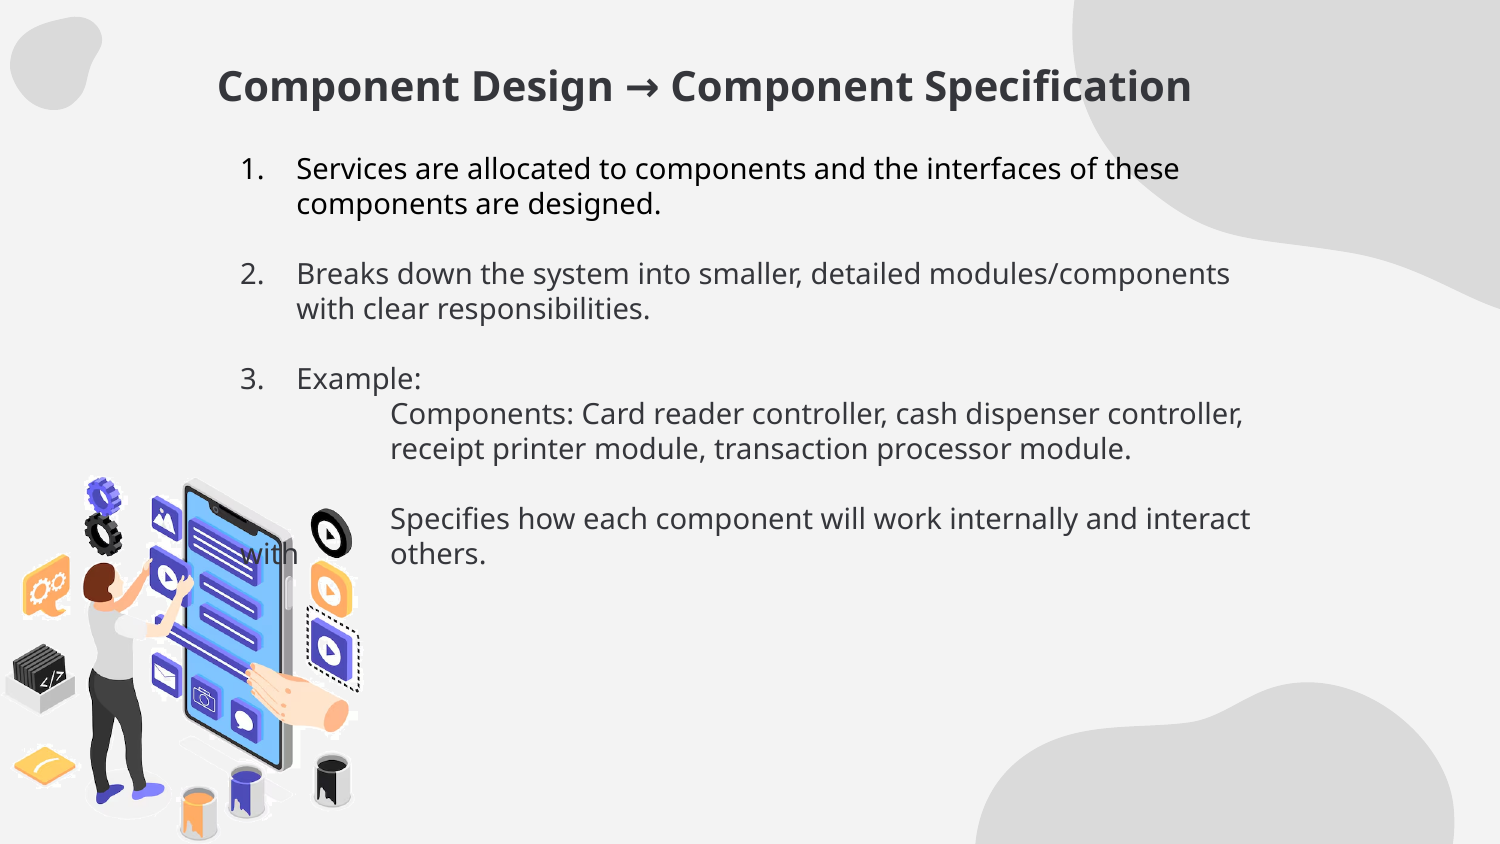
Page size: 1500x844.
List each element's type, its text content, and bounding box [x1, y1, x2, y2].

title Component Design → Component Specification [136, 54, 1274, 125]
picture [0, 433, 408, 844]
text_box Services are allocated to components and the interfaces of these components are designed. Breaks down the system into smaller, detailed modules/components with clear responsibilities. Example: Components: Card reader controller, cash dispenser controller, receipt printer module, transaction processor module. Specifies how each component will work internally and interact with others. [225, 143, 1275, 648]
